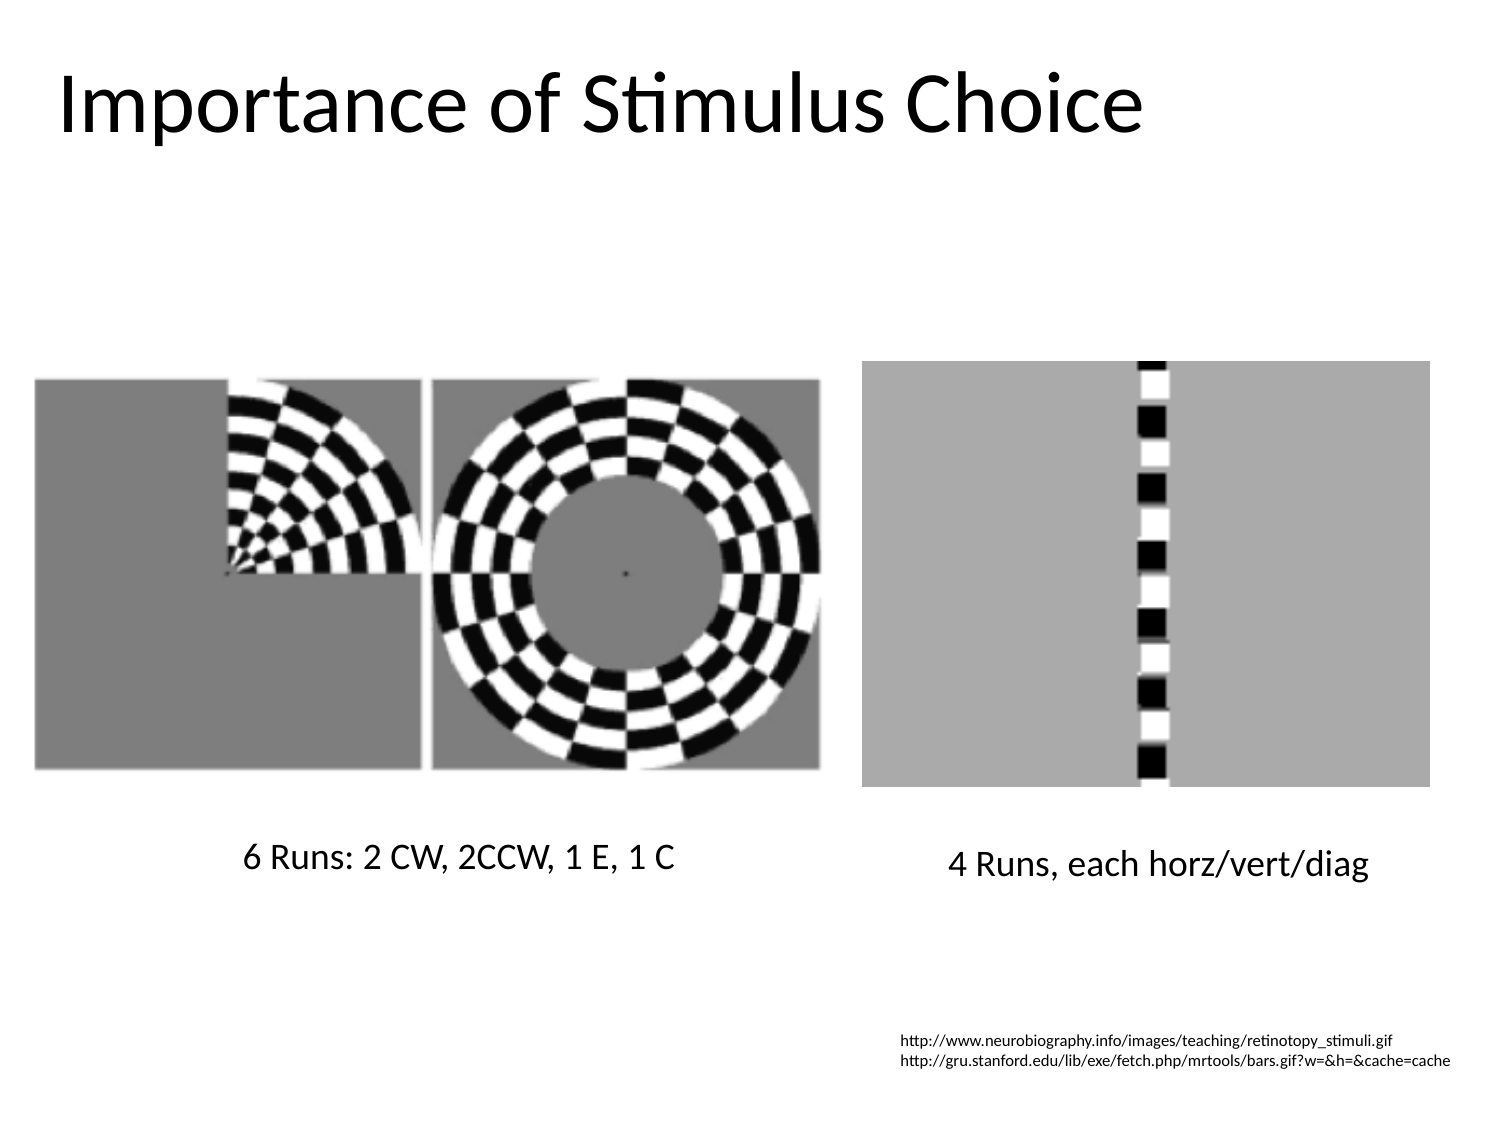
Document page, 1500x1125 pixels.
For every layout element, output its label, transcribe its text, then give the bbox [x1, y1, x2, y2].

text_box http://www.neurobiography.info/images/teaching/retinotopy_stimuli.gif http://gru.stanford.edu/lib/exe/fetch.php/mrtools/bars.gif?w=&h=&cache=cache [885, 1022, 1467, 1078]
text_box Importance of Stimulus Choice [43, 37, 1162, 158]
text_box 6 Runs: 2 CW, 2CCW, 1 E, 1 C [227, 824, 691, 885]
picture [31, 374, 826, 776]
text_box 4 Runs, each horz/vert/diag [933, 831, 1385, 892]
picture [862, 360, 1430, 787]
